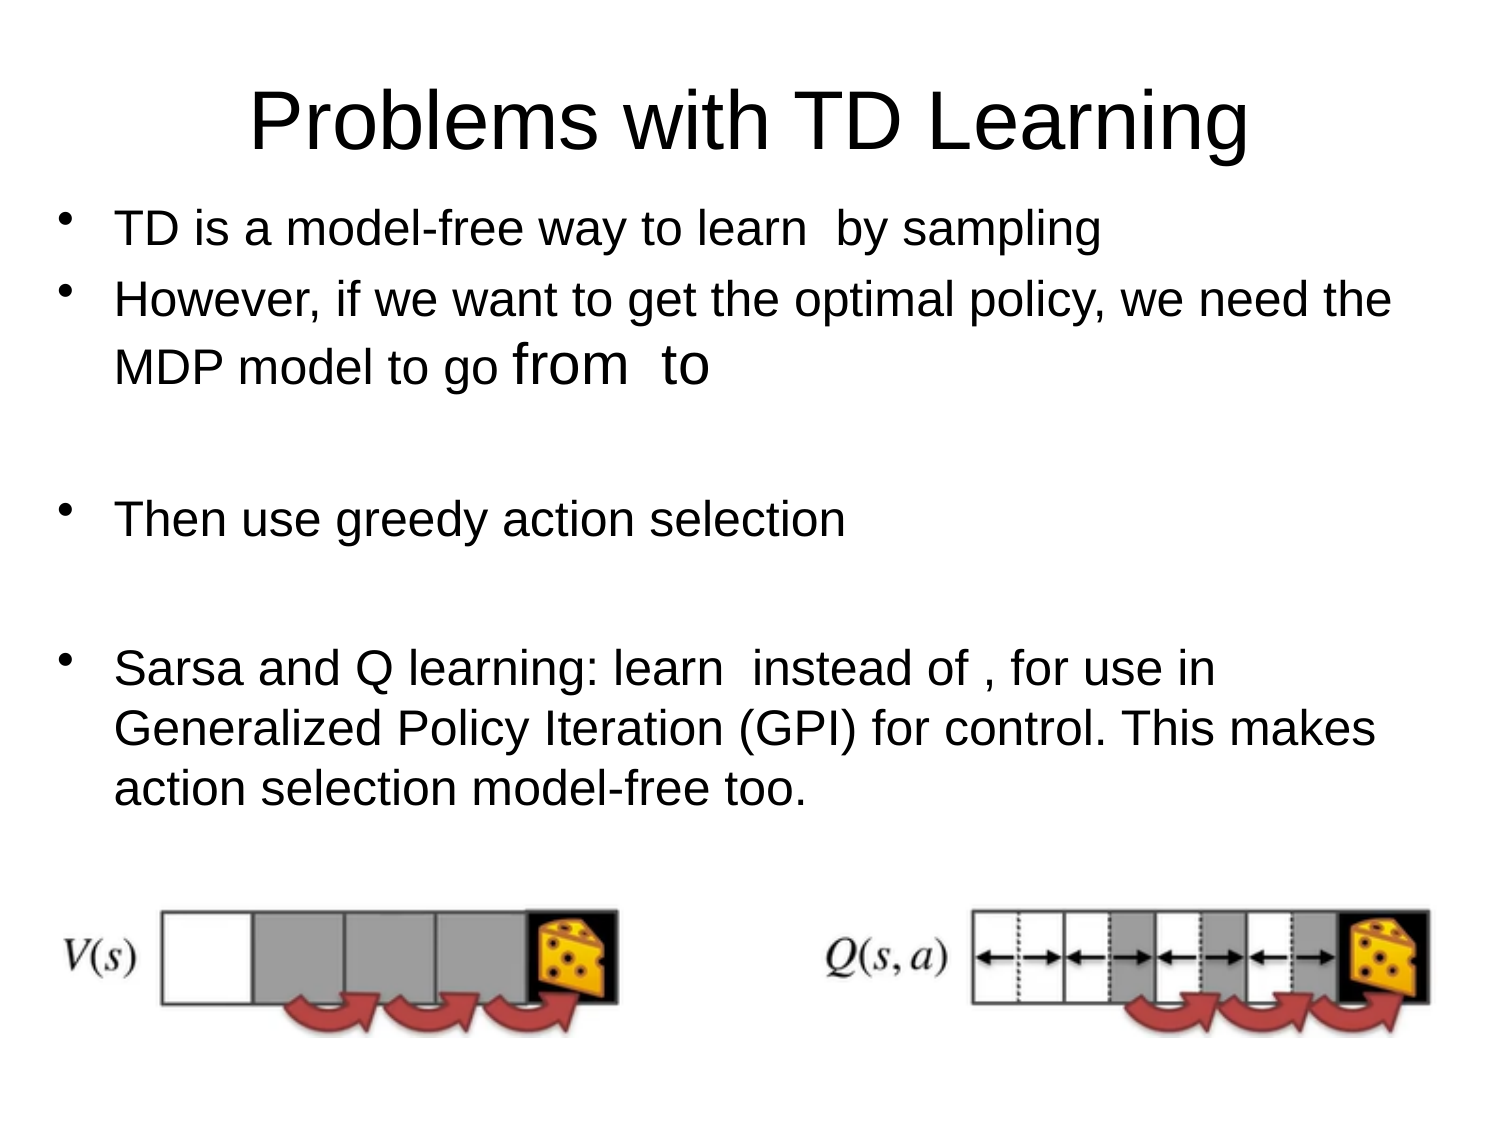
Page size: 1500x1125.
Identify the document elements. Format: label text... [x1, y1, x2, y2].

picture [62, 901, 1438, 1038]
title Problems with TD Learning [74, 44, 1426, 188]
